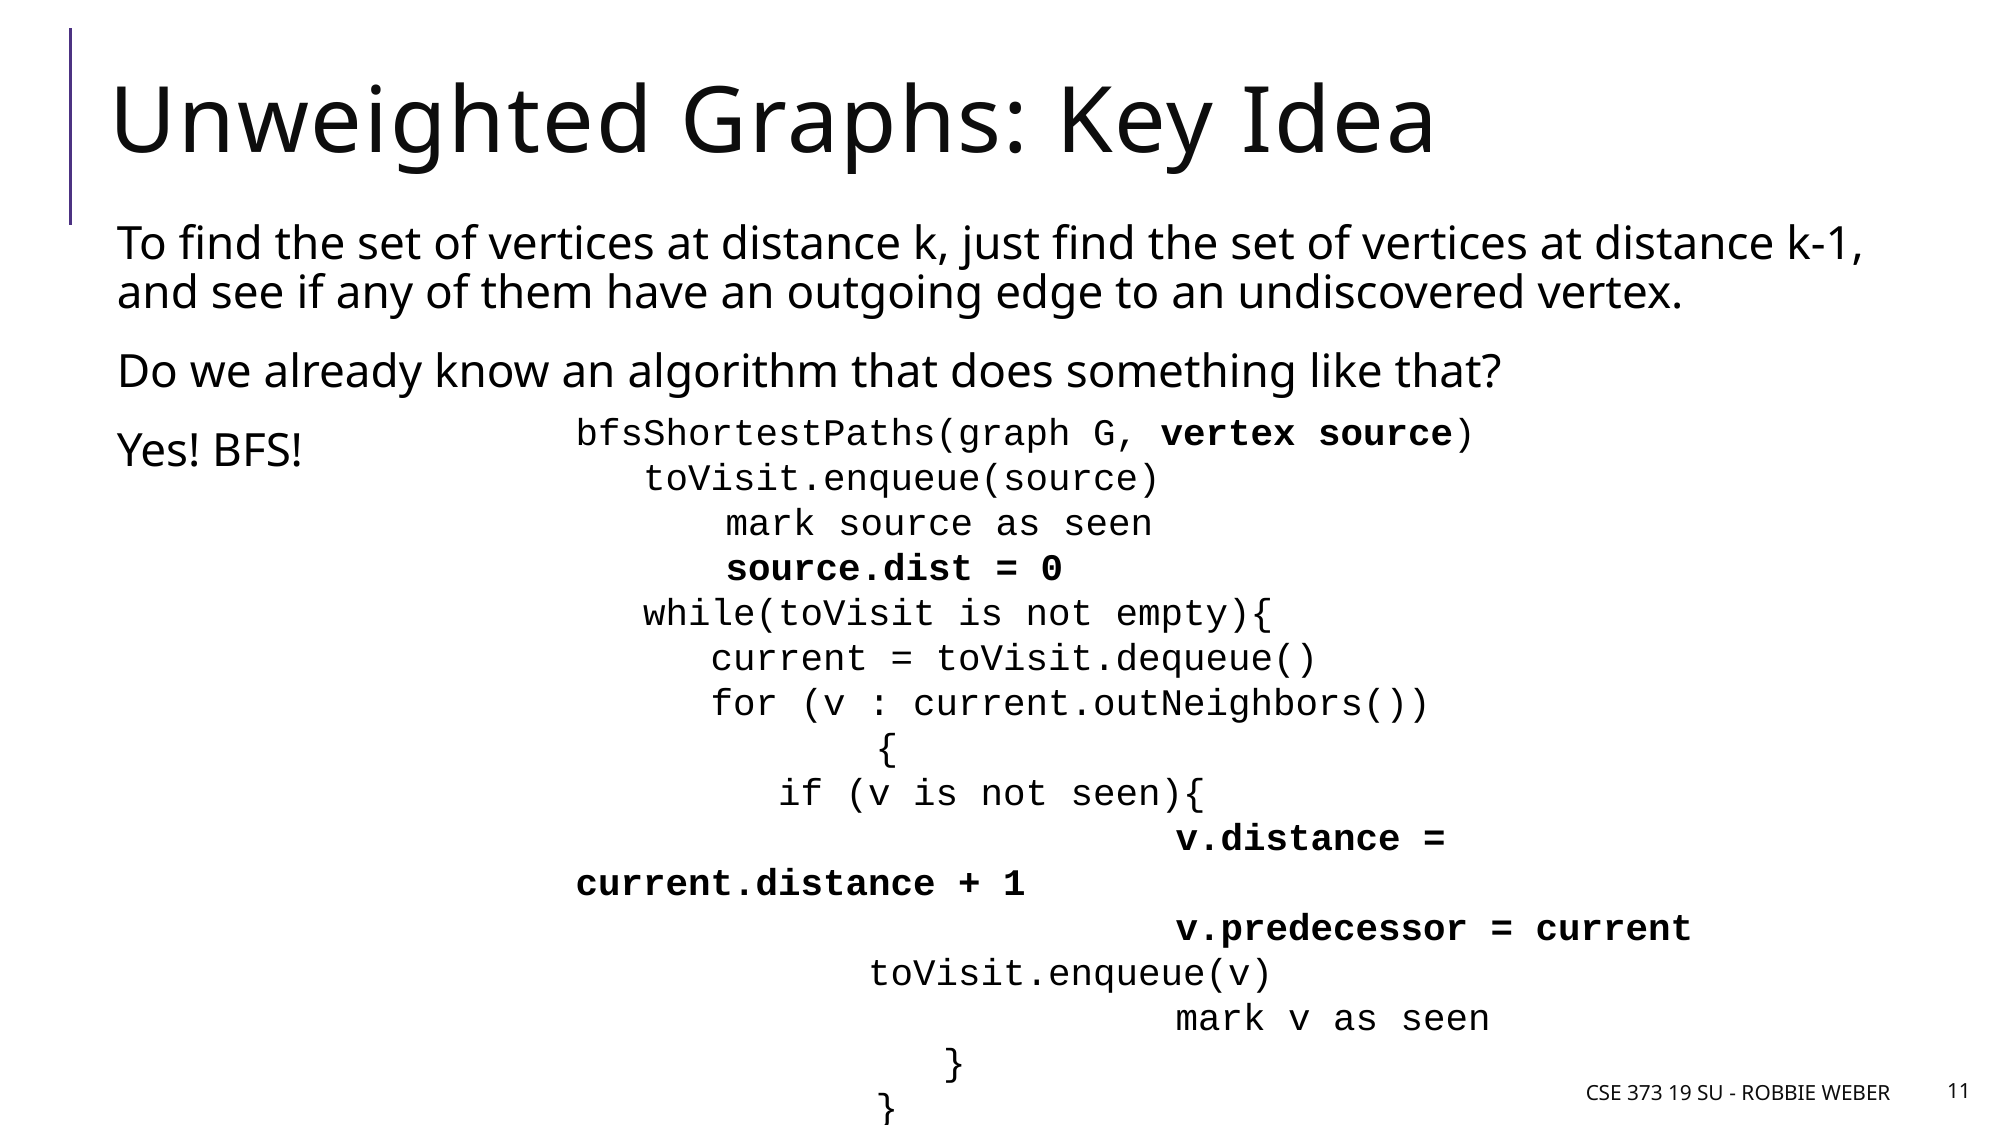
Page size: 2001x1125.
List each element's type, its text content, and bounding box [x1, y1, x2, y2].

title Unweighted Graphs: Key Idea [94, 43, 1930, 210]
list To find the set of vertices at distance k, just find the set of vertices at distance k-1, and see if any of them have an outgoing edge to an undiscovered vertex. Do we already know an algorithm that does something like that? Yes! BFS! [94, 212, 1930, 571]
footer CSE 373 19 SU - Robbie Weber [937, 1069, 1906, 1115]
text_box bfsShortestPaths(graph G, vertex source) toVisit.enqueue(source) mark source as seen source.dist = 0 while(toVisit is not empty){ current = toVisit.dequeue() for (v : current.outNeighbors()) { if (v is not seen){ v.distance = current.distance + 1 v.predecessor = current toVisit.enqueue(v) mark v as seen } } } [560, 400, 1789, 1125]
slide_number 11 [1916, 1069, 1986, 1115]
